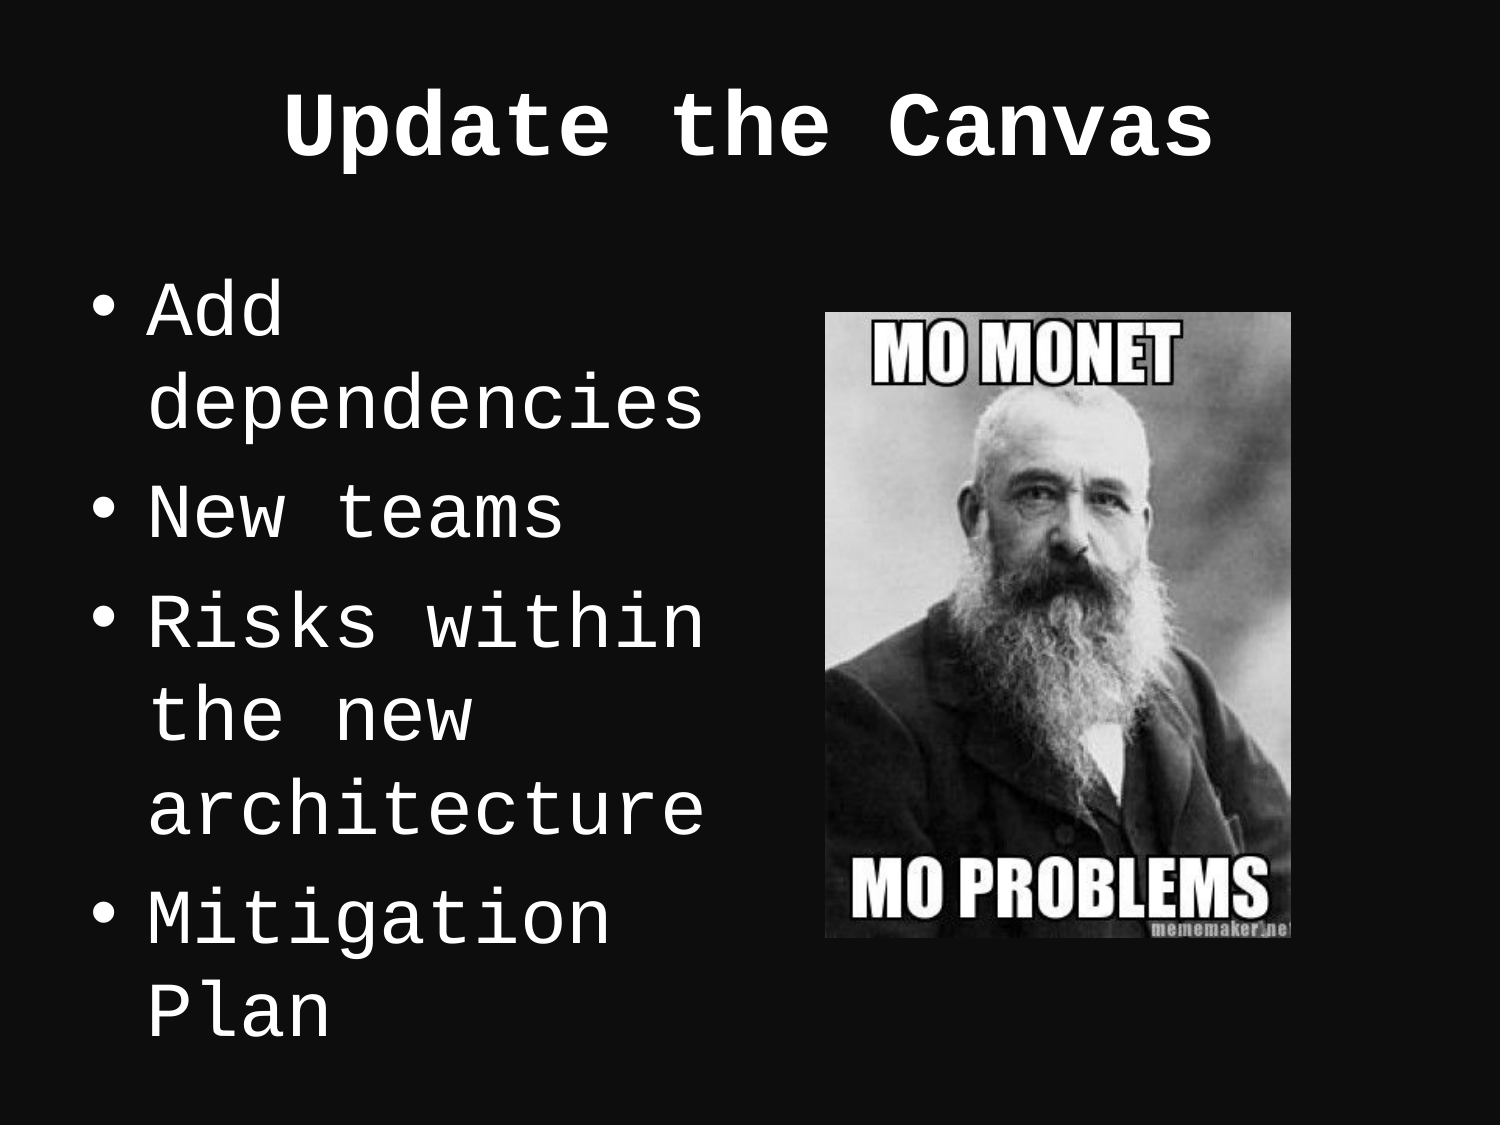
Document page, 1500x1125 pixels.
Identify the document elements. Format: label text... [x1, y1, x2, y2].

text_box Add dependencies New teams Risks within the new architecture Mitigation Plan [75, 249, 725, 1084]
picture [824, 312, 1291, 938]
title Update the Canvas [24, 24, 1475, 213]
